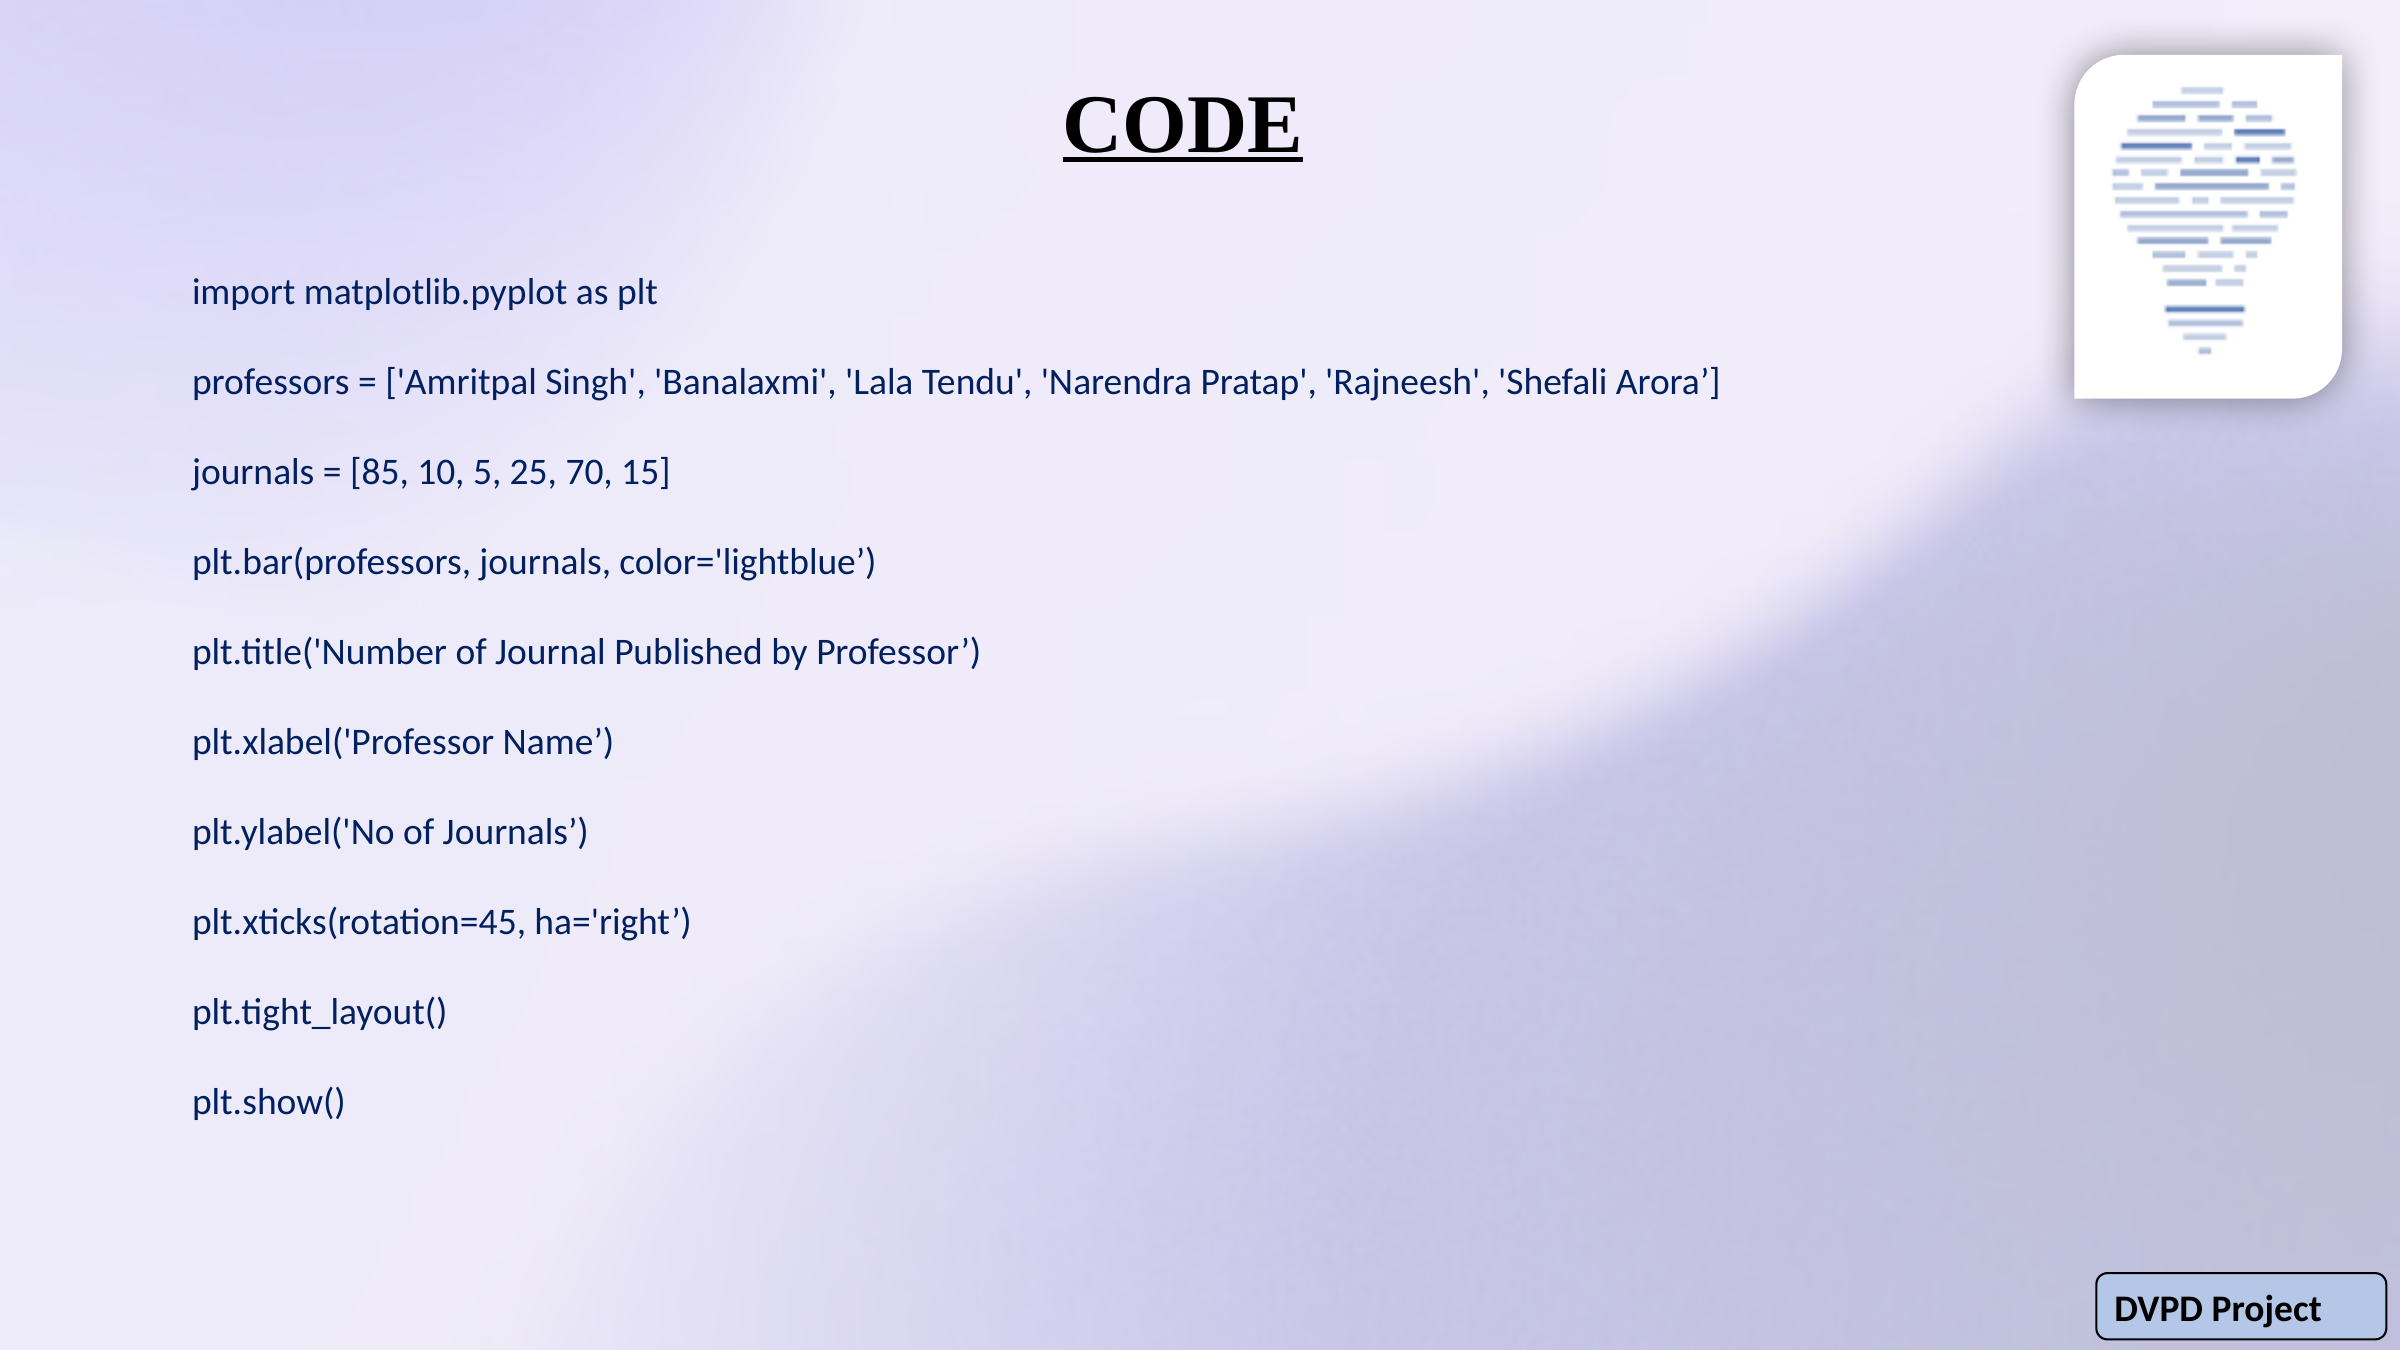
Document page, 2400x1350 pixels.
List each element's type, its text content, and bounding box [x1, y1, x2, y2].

picture [2106, 1271, 2389, 1339]
text_box import matplotlib.pyplot as plt professors = ['Amritpal Singh', 'Banalaxmi', 'Lala Tendu', 'Narendra Pratap', 'Rajneesh', 'Shefali Arora’] journals = [85, 10, 5, 25, 70, 15] plt.bar(professors, journals, color='lightblue’) plt.title('Number of Journal Published by Professor’) plt.xlabel('Professor Name’) plt.ylabel('No of Journals’) plt.xticks(rotation=45, ha='right’) plt.tight_layout() plt.show() [177, 259, 2102, 1130]
picture [2081, 62, 2335, 392]
text_box CODE [210, 62, 2062, 177]
text_box DVPD Project [2095, 1272, 2388, 1341]
